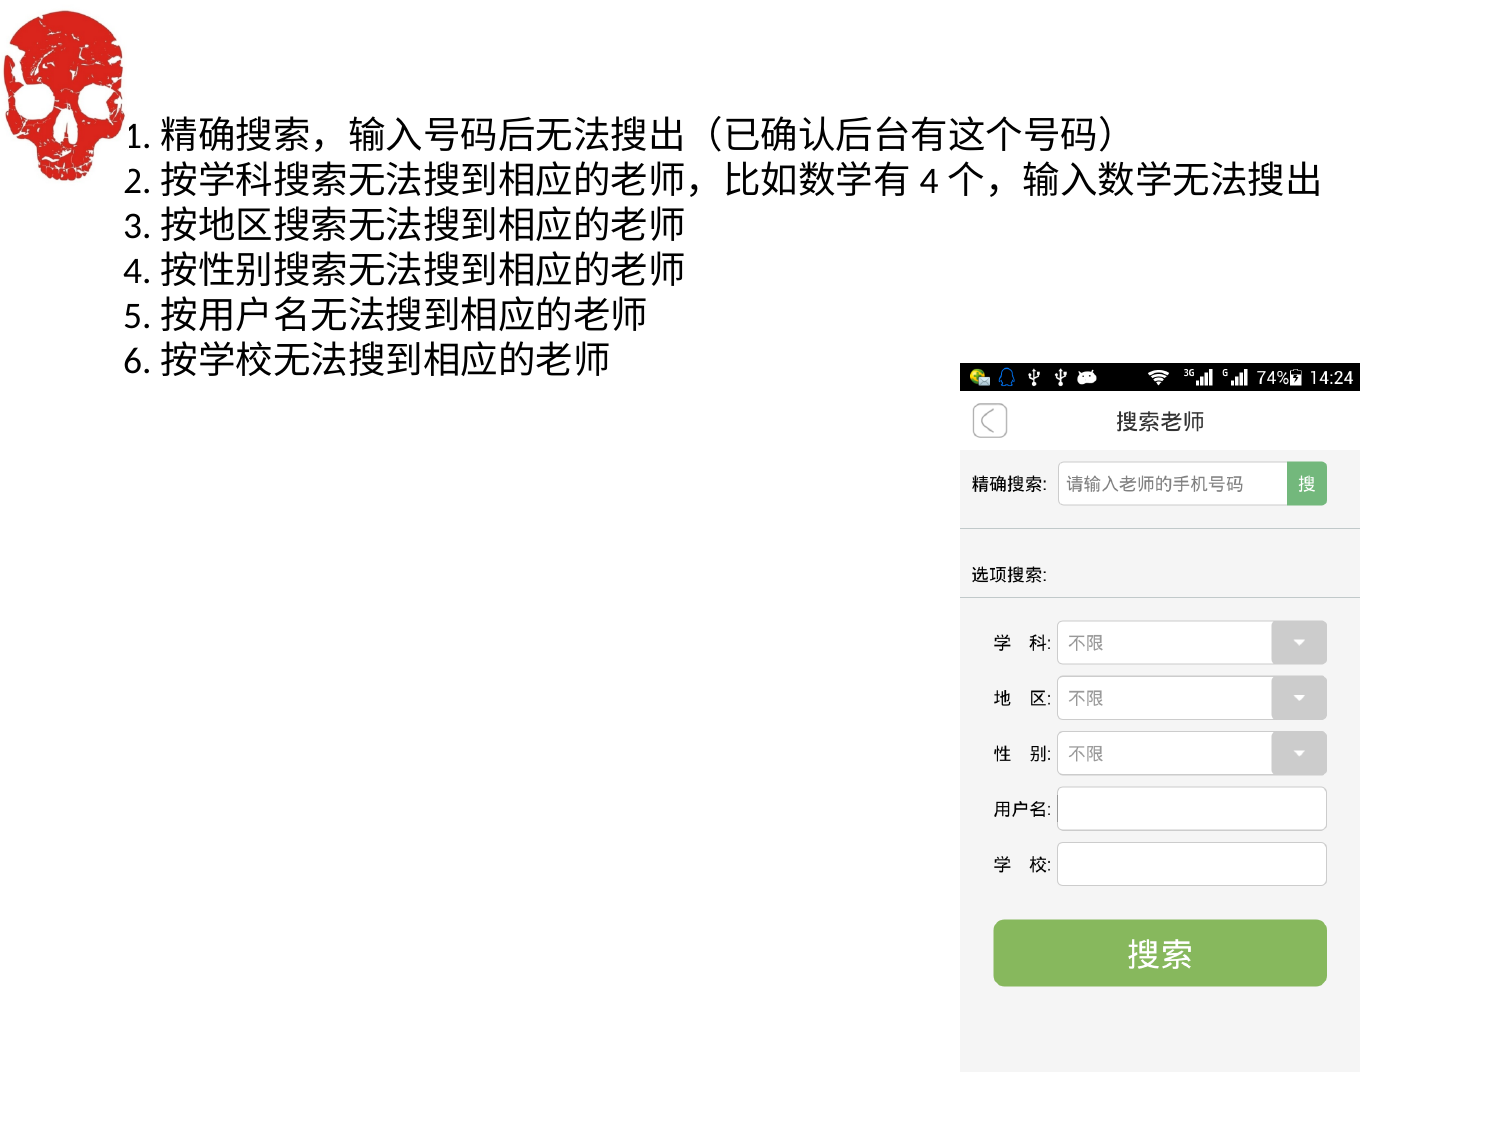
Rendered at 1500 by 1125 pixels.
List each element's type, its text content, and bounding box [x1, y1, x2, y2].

text_box 1.精确搜索，输入号码后无法搜出（已确认后台有这个号码） 2.按学科搜索无法搜到相应的老师，比如数学有4个，输入数学无法搜出 3.按地区搜索无法搜到相应的老师 4.按性别搜索无法搜到相应的老师 5.按用户名无法搜到相应的老师 6.按学校无法搜到相应的老师 [108, 104, 1338, 434]
picture [0, 0, 130, 187]
picture [960, 362, 1360, 1073]
